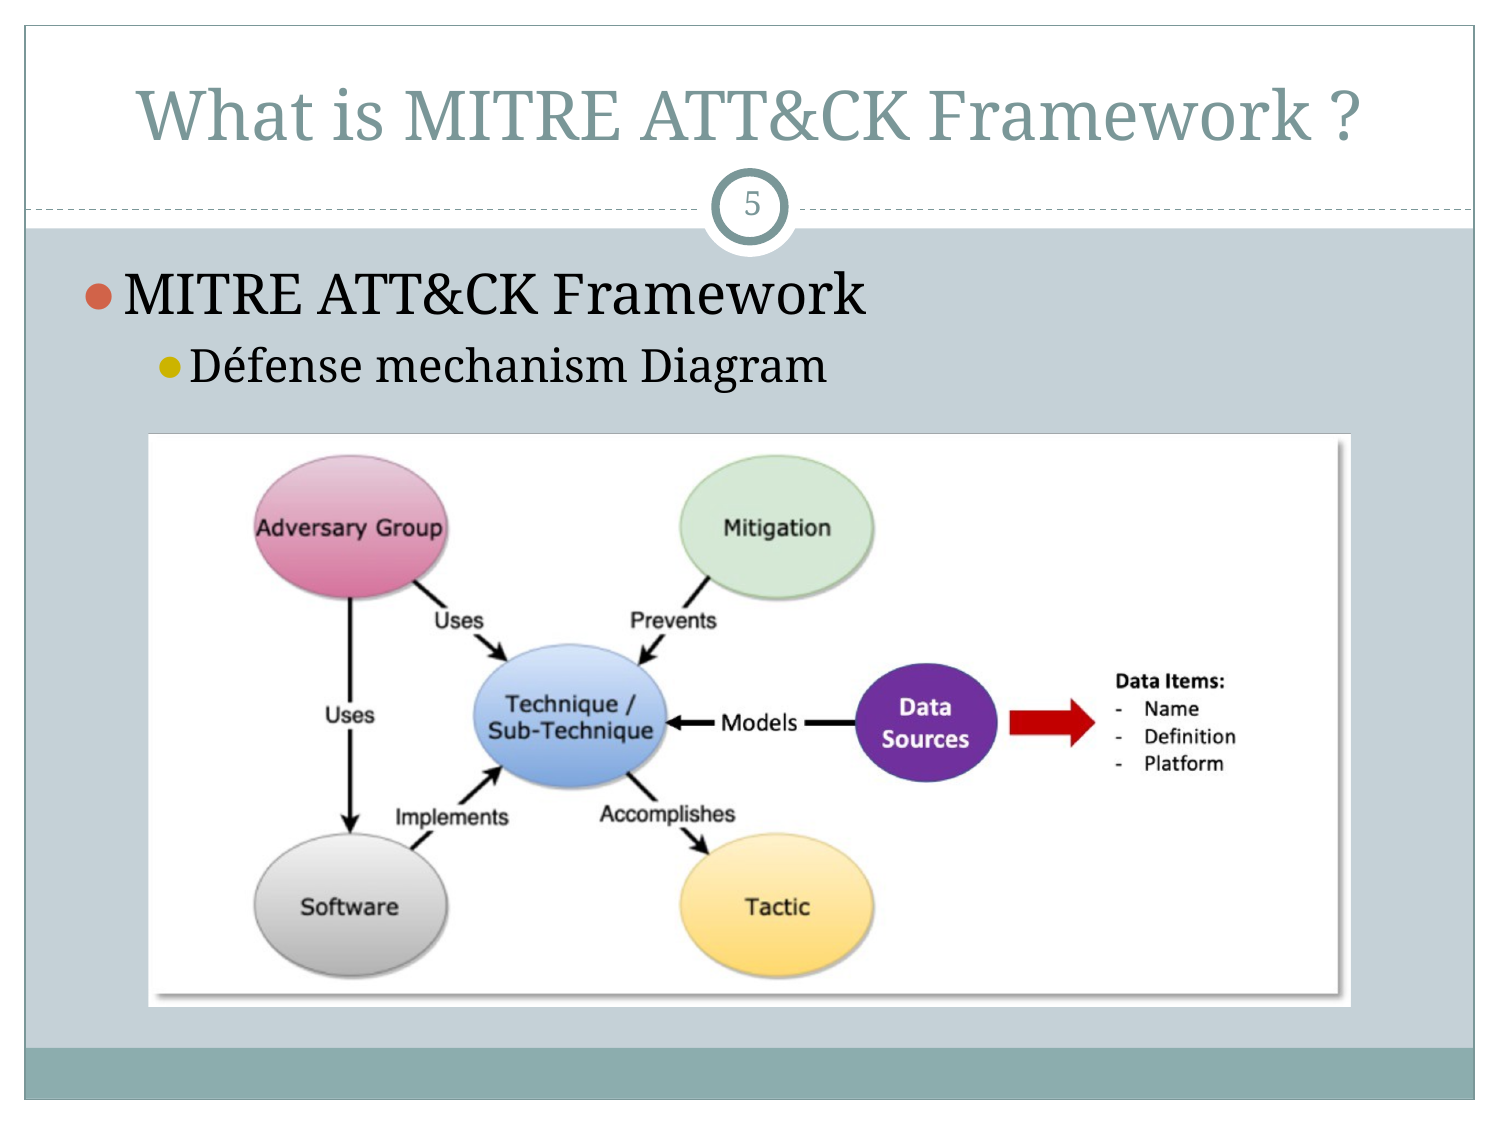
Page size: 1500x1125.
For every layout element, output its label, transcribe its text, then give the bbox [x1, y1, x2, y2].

picture [123, 409, 1375, 1033]
title What is MITRE ATT&CK Framework ? [49, 37, 1450, 162]
list MITRE ATT&CK Framework Défense mechanism Diagram [49, 250, 1463, 1001]
slide_number 5 [715, 168, 791, 241]
